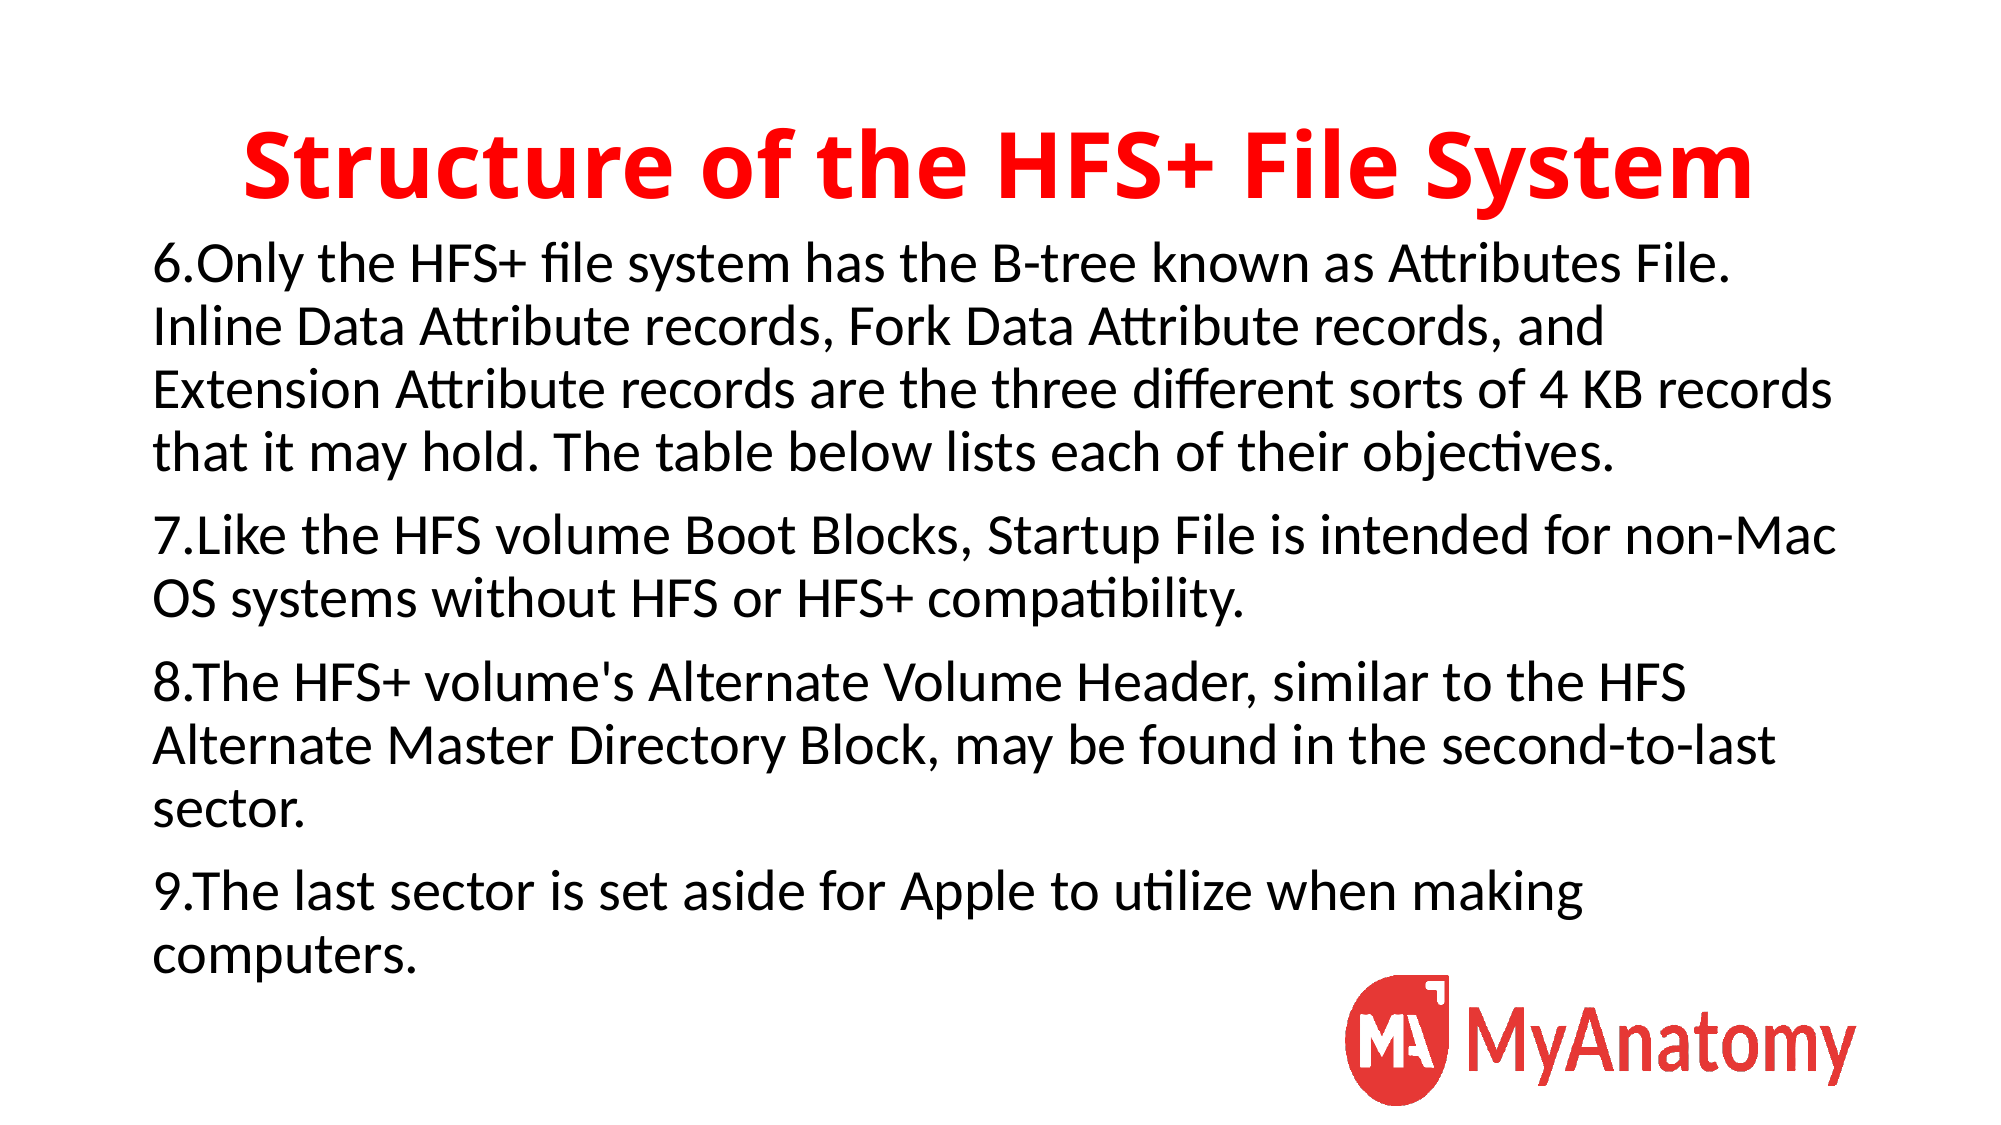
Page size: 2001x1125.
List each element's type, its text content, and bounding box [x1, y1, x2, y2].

list 6.Only the HFS+ file system has the B-tree known as Attributes File. Inline Data Attribute records, Fork Data Attribute records, and Extension Attribute records are the three different sorts of 4 KB records that it may hold. The table below lists each of their objectives. 7.Like the HFS volume Boot Blocks, Startup File is intended for non-Mac OS systems without HFS or HFS+ compatibility. 8.The HFS+ volume's Alternate Volume Header, similar to the HFS Alternate Master Directory Block, may be found in the second-to-last sector. 9.The last sector is set aside for Apple to utilize when making computers. [137, 224, 1863, 1014]
picture [1337, 1014, 1863, 1125]
title Structure of the HFS+ File System [137, 59, 1863, 224]
